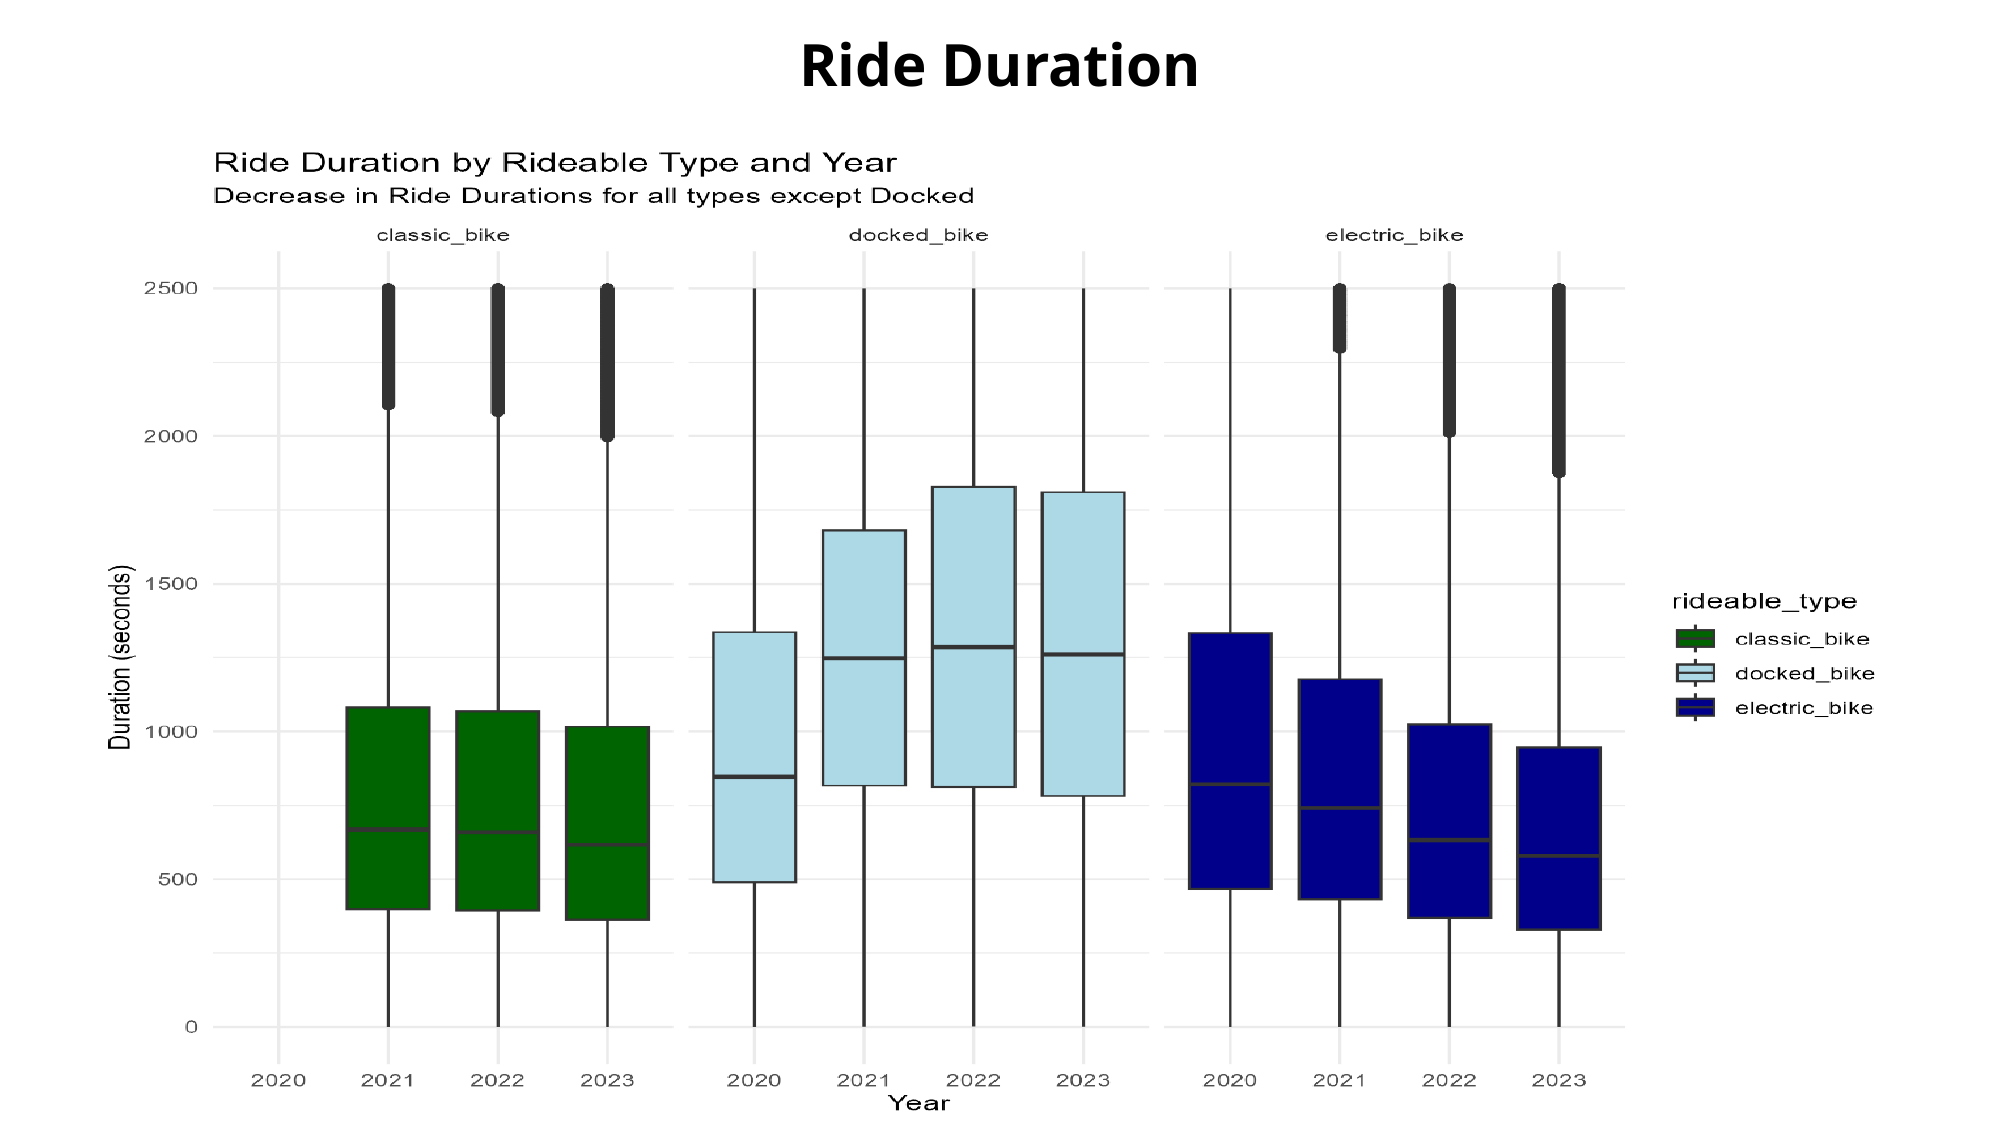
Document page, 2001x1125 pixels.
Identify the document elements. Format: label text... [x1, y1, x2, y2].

picture [92, 140, 1907, 1125]
text_box Ride Duration [0, 20, 2000, 106]
